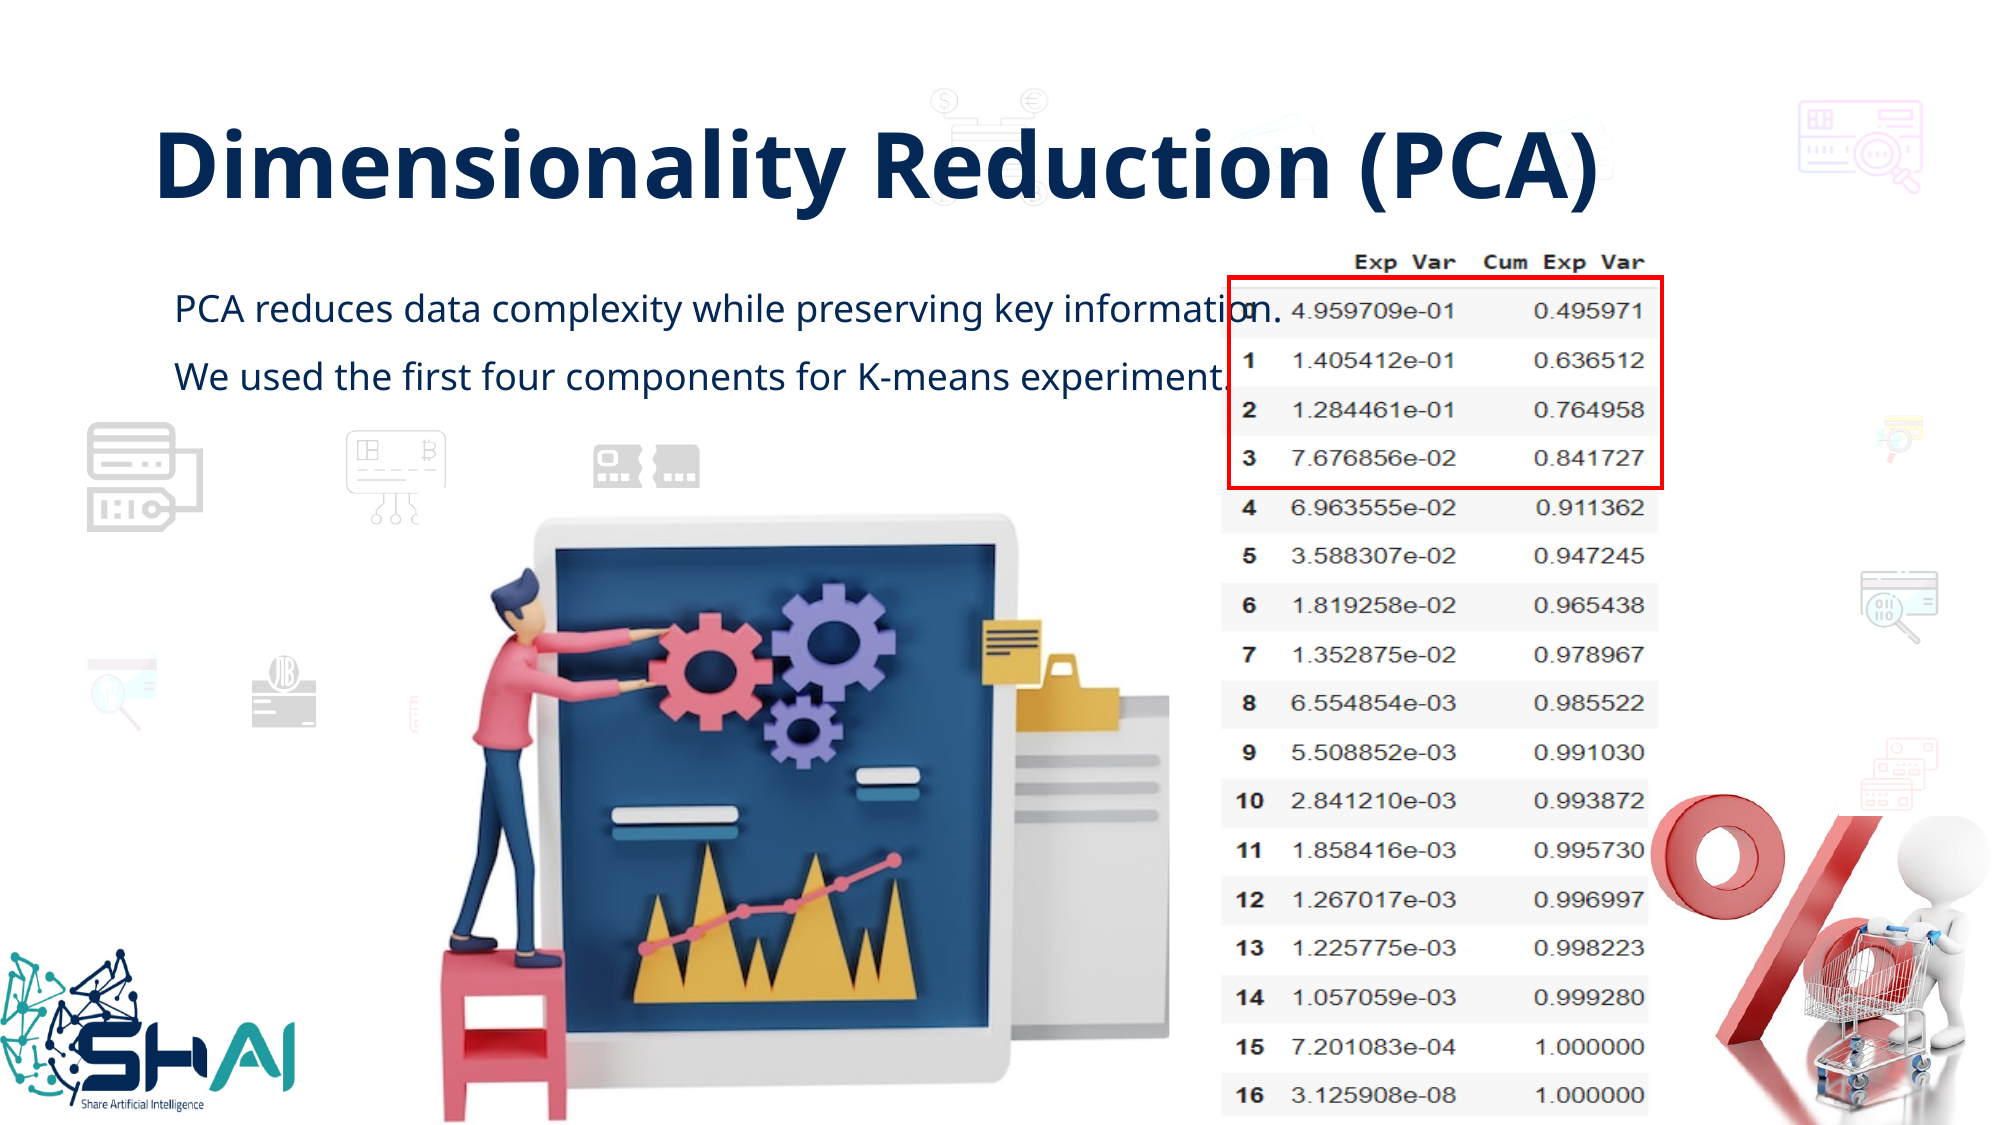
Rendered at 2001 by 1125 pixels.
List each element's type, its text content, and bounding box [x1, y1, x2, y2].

picture [0, 935, 299, 1125]
picture [912, 24, 1999, 215]
picture [19, 422, 1170, 1125]
title Dimensionality Reduction (PCA) [137, 59, 1863, 278]
text_box PCA reduces data complexity while preserving key information. We used the first four components for K-means experiment. [159, 278, 1215, 541]
picture [1215, 247, 2000, 1125]
